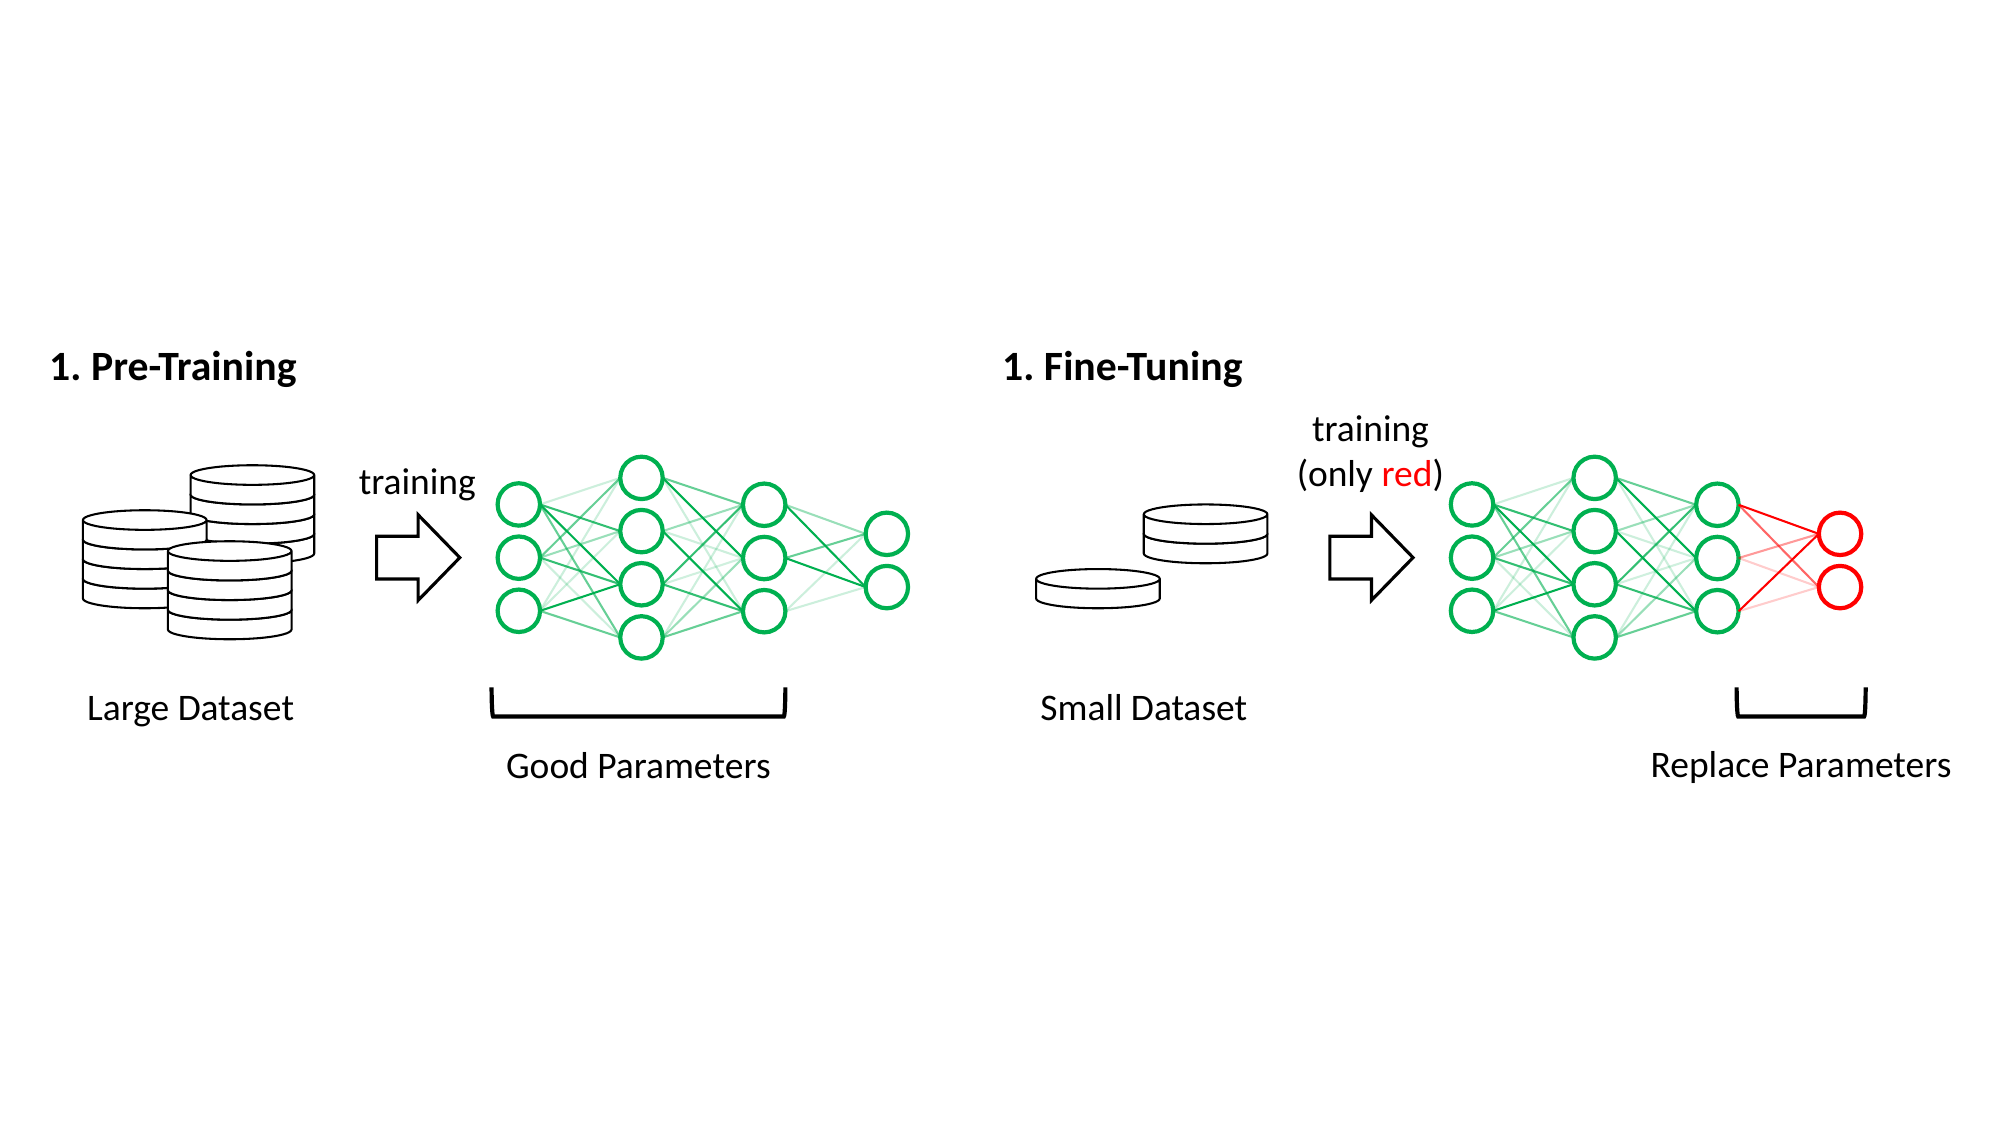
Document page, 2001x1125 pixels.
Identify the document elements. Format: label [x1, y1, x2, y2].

text_box [31, 331, 1969, 794]
